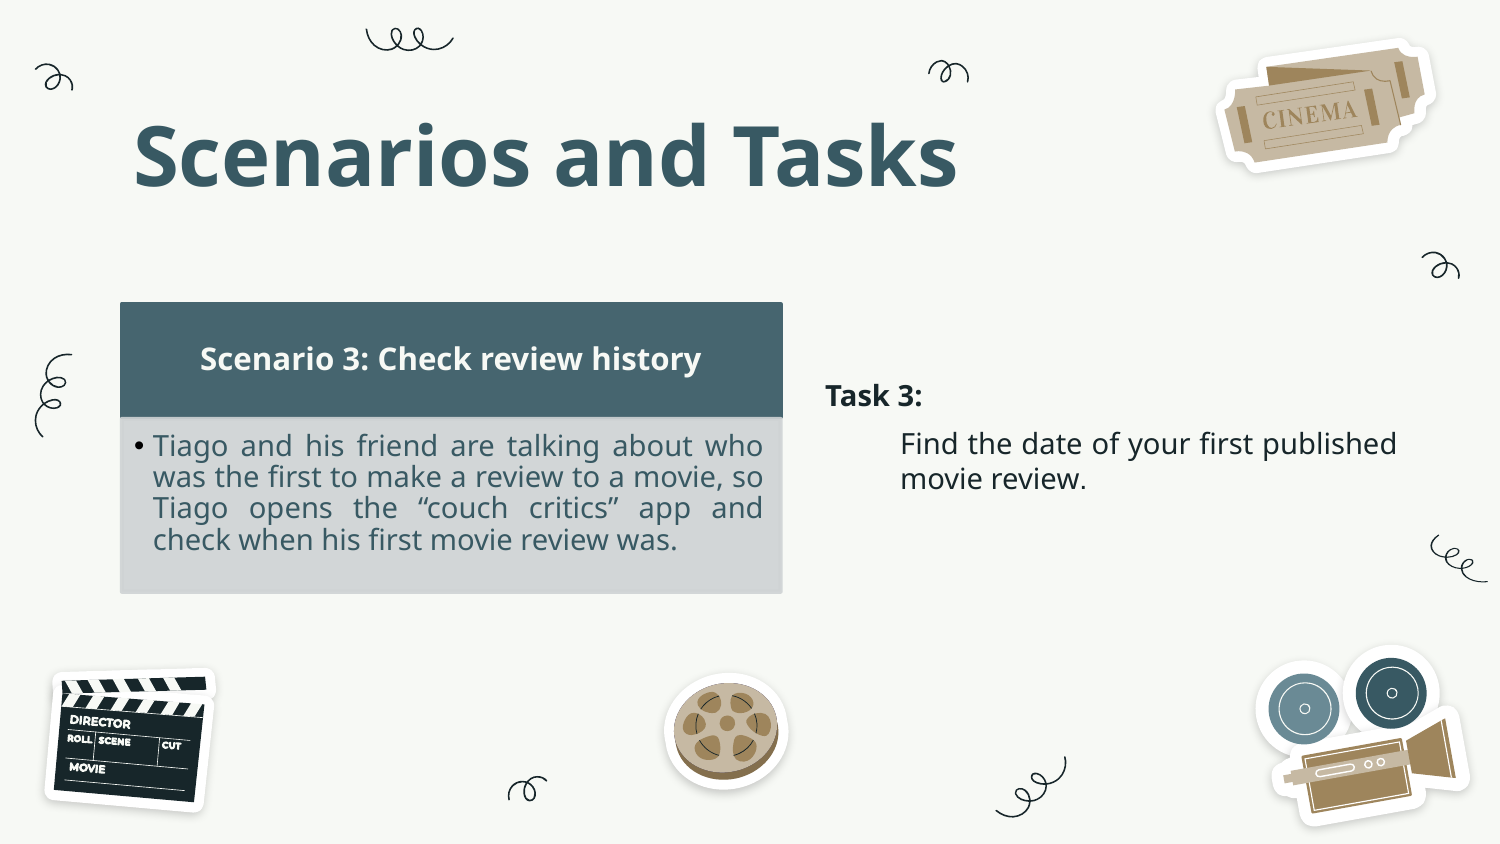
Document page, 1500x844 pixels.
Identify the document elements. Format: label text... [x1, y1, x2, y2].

title Scenarios and Tasks [118, 72, 1215, 167]
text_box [45, 654, 216, 815]
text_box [669, 682, 784, 780]
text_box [121, 303, 781, 592]
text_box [1220, 43, 1431, 168]
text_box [1265, 660, 1452, 809]
text_box Task 3: Find the date of your first published movie review. [810, 369, 1413, 535]
